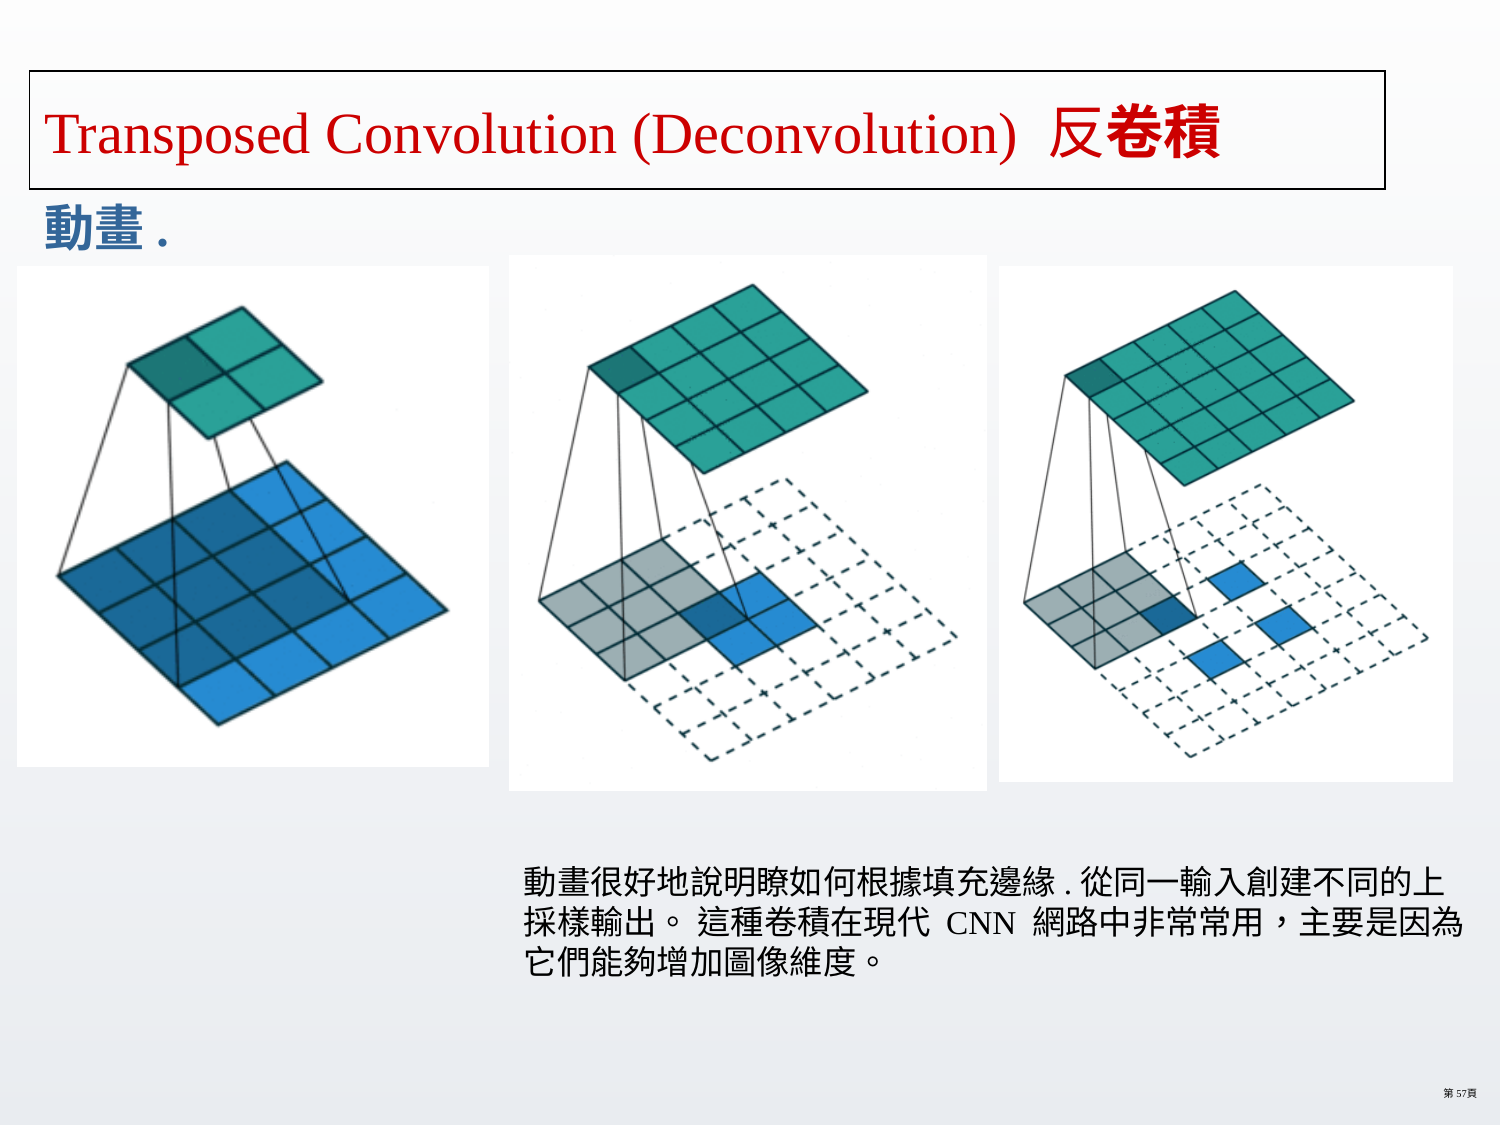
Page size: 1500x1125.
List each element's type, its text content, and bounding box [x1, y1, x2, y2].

picture [999, 266, 1453, 782]
picture [17, 266, 489, 767]
picture [509, 255, 987, 791]
list 動畫. [29, 189, 1386, 1017]
text_box 動畫很好地說明瞭如何根據填充邊緣.從同一輸入創建不同的上採樣輸出。 這種卷積在現代 CNN 網路中非常常用，主要是因為它們能夠增加圖像維度。 [509, 853, 1490, 989]
title Transposed Convolution (Deconvolution) 反卷積 [29, 70, 1386, 189]
